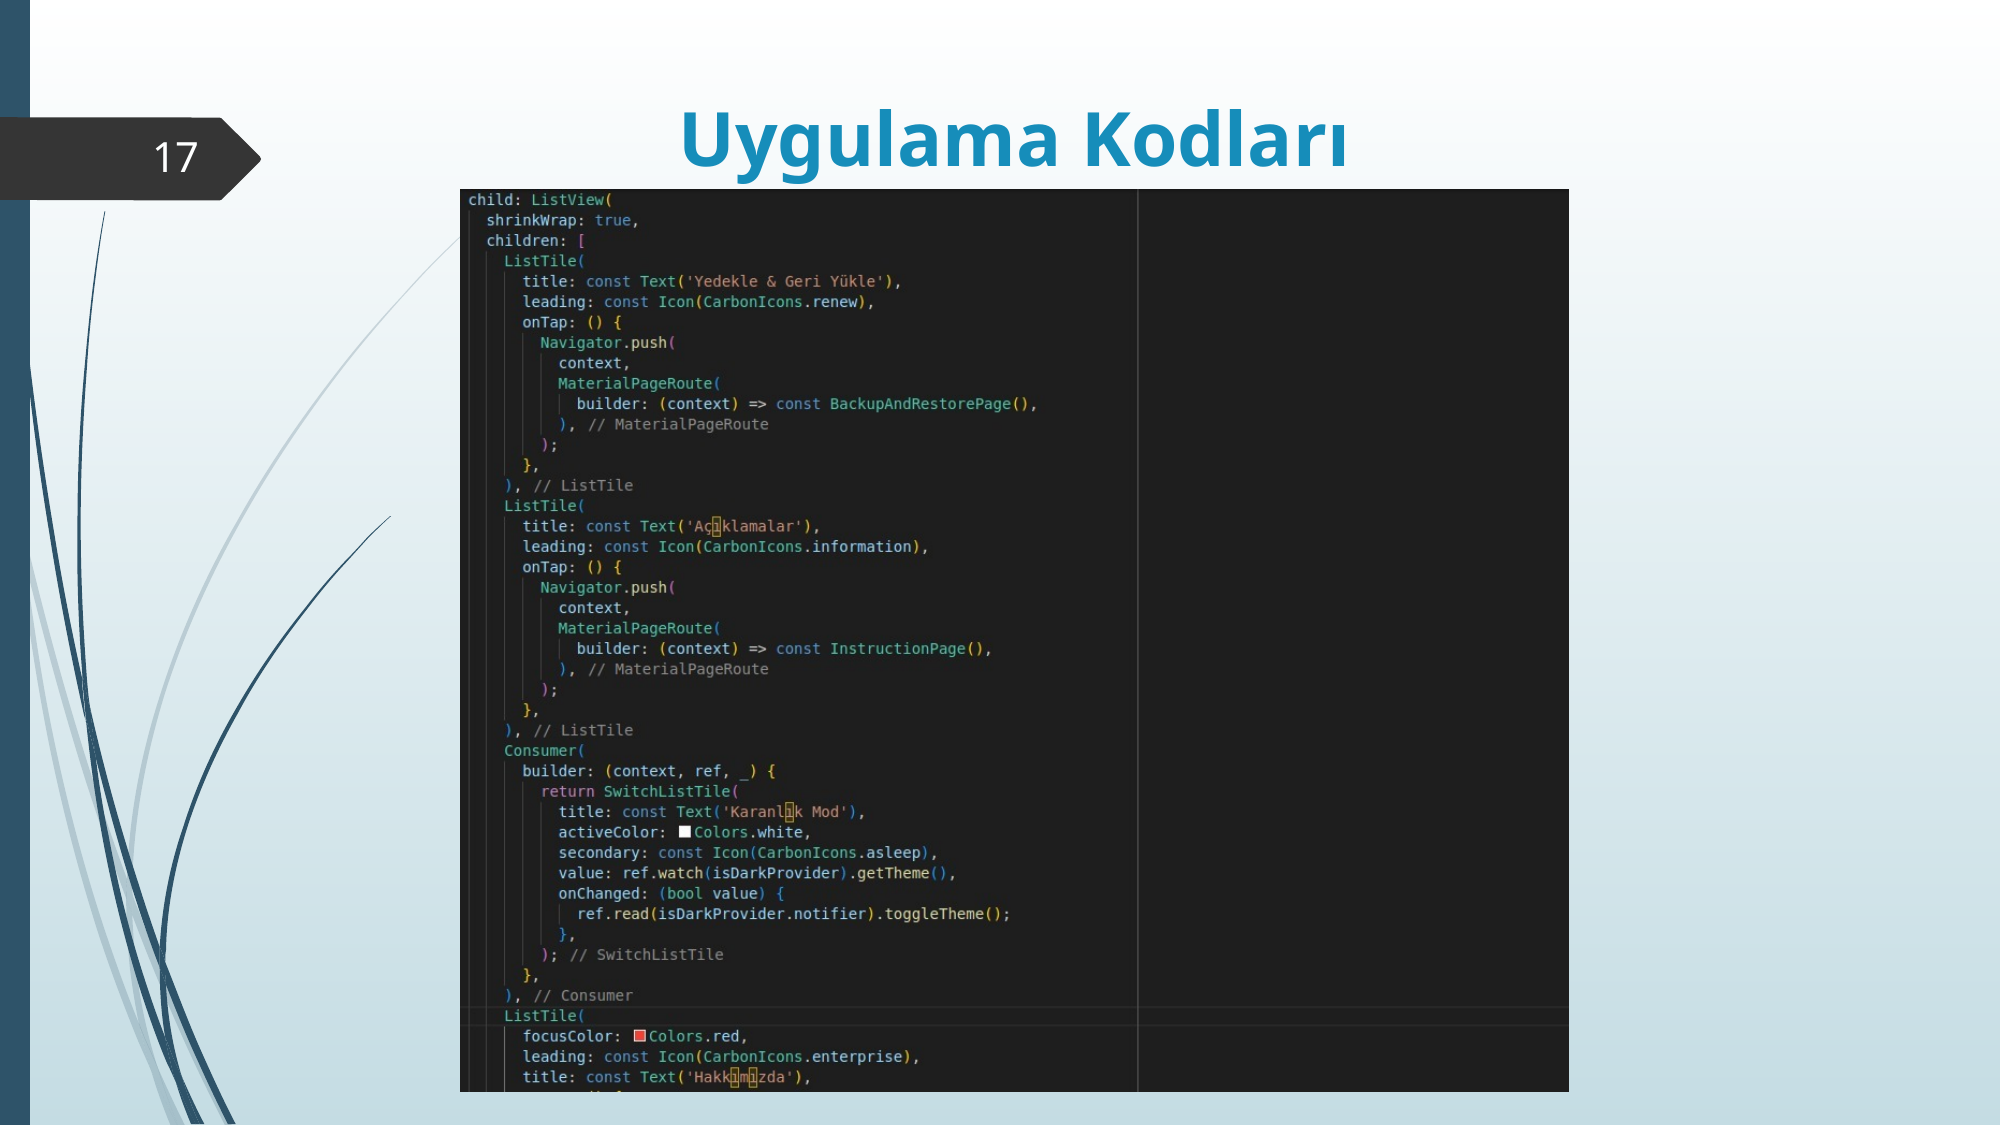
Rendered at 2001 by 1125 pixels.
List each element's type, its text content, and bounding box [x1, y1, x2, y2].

picture [460, 188, 1570, 1092]
title Uygulama Kodları [215, 84, 1815, 252]
slide_number 17 [87, 129, 216, 190]
